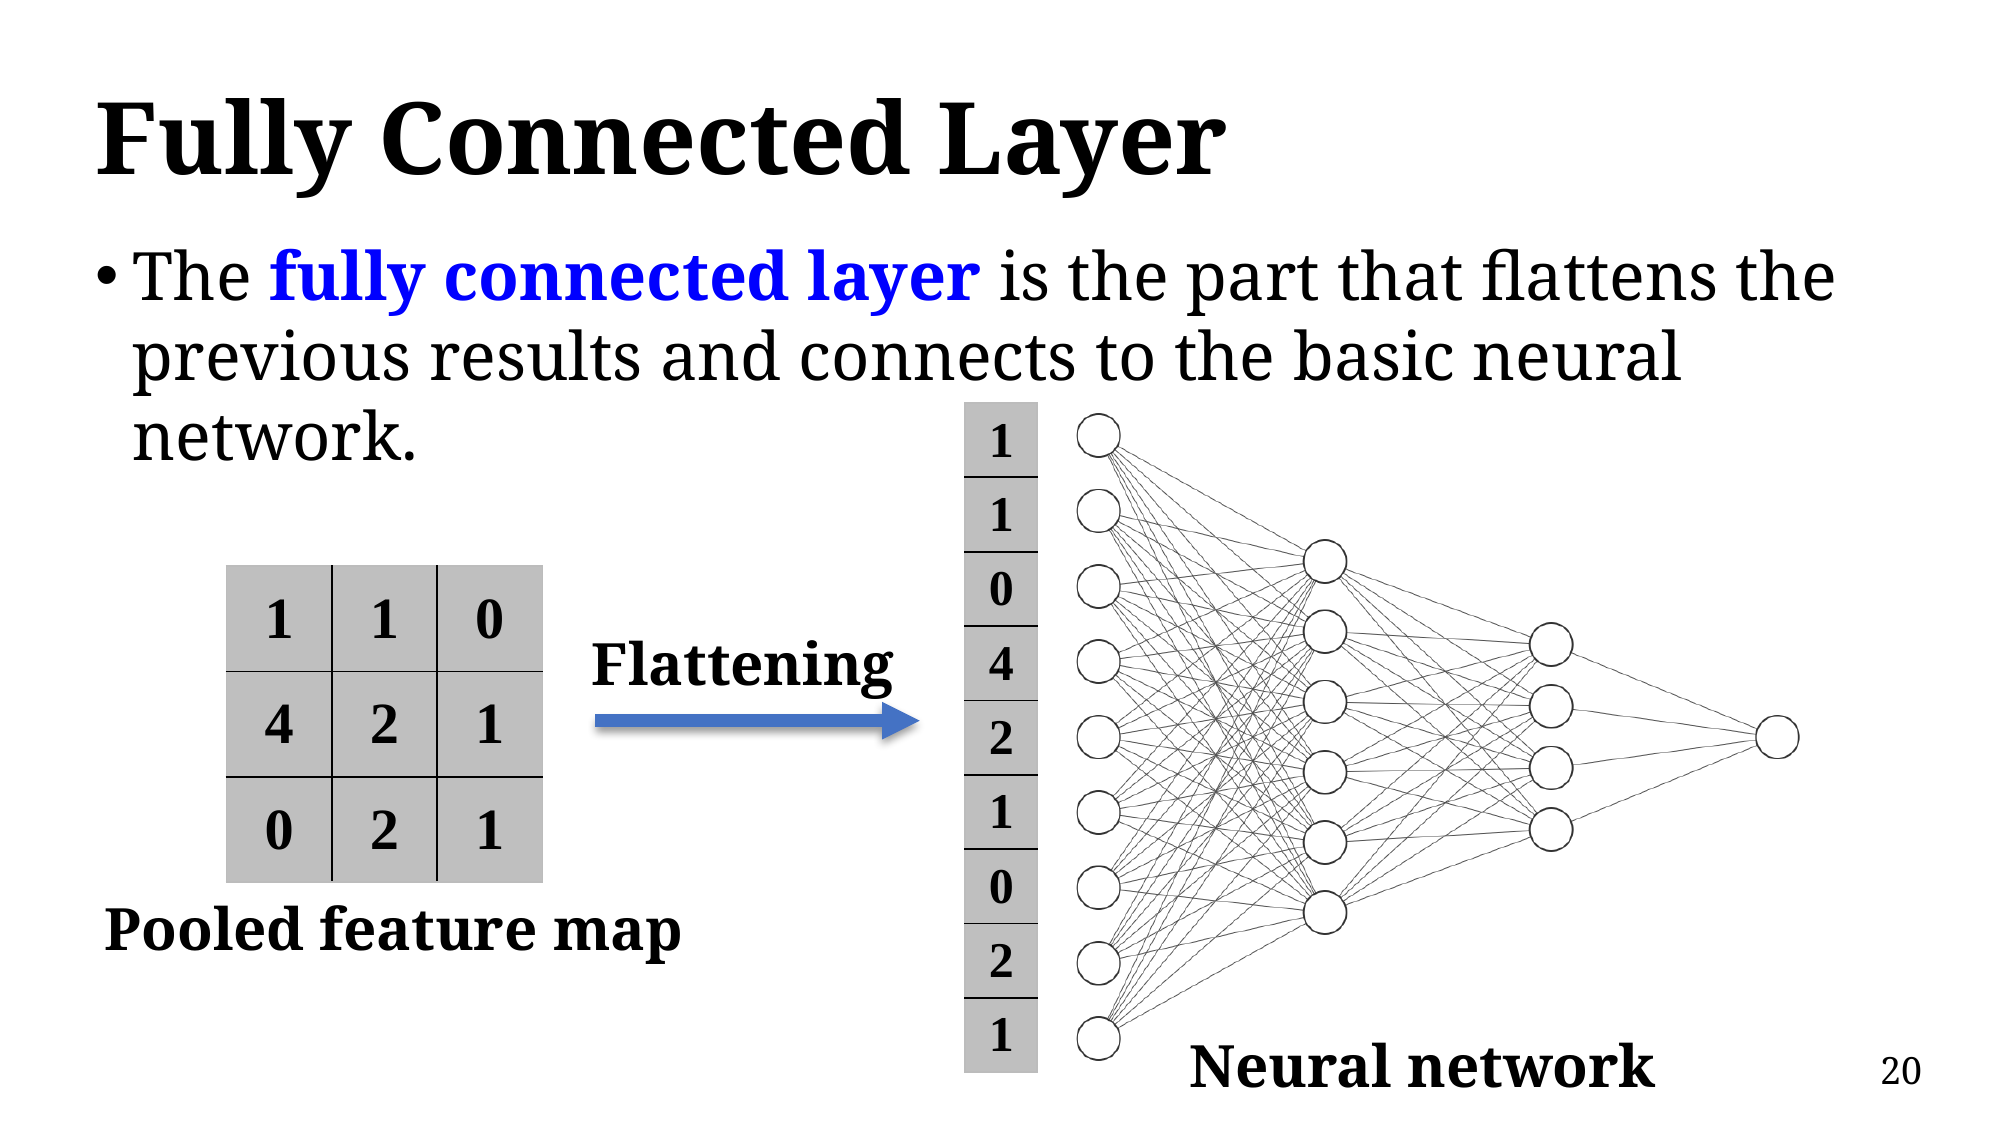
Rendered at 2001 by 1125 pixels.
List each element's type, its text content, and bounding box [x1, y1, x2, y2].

table_cell 2 [966, 924, 1036, 997]
table_cell 2 [333, 672, 436, 776]
table_cell 1 [966, 776, 1036, 848]
list The fully connected layer is the part that flattens the previous results and connects to the basic neural network. [80, 226, 1920, 1000]
table_cell 4 [227, 672, 331, 776]
table_cell 0 [966, 850, 1036, 923]
picture [1053, 406, 1804, 1069]
table_header 1 [227, 567, 331, 671]
table_header 1 [966, 404, 1036, 476]
table_cell 2 [333, 778, 436, 881]
table_cell 0 [966, 553, 1036, 625]
table_header 1 [333, 567, 436, 671]
table_cell 1 [966, 478, 1036, 551]
title Fully Connected Layer [80, 59, 1920, 225]
table_cell 1 [438, 778, 542, 881]
table_cell 4 [966, 627, 1036, 700]
table_cell 0 [227, 778, 331, 881]
table_header 0 [438, 567, 542, 671]
text_box Neural network [1175, 1022, 1862, 1107]
table_cell 1 [438, 672, 542, 776]
slide_number 20 [1862, 1042, 1938, 1103]
text_box Flattening [577, 620, 931, 705]
table_cell 1 [966, 999, 1036, 1071]
table_cell 2 [966, 701, 1036, 774]
text_box Pooled feature map [82, 885, 706, 970]
